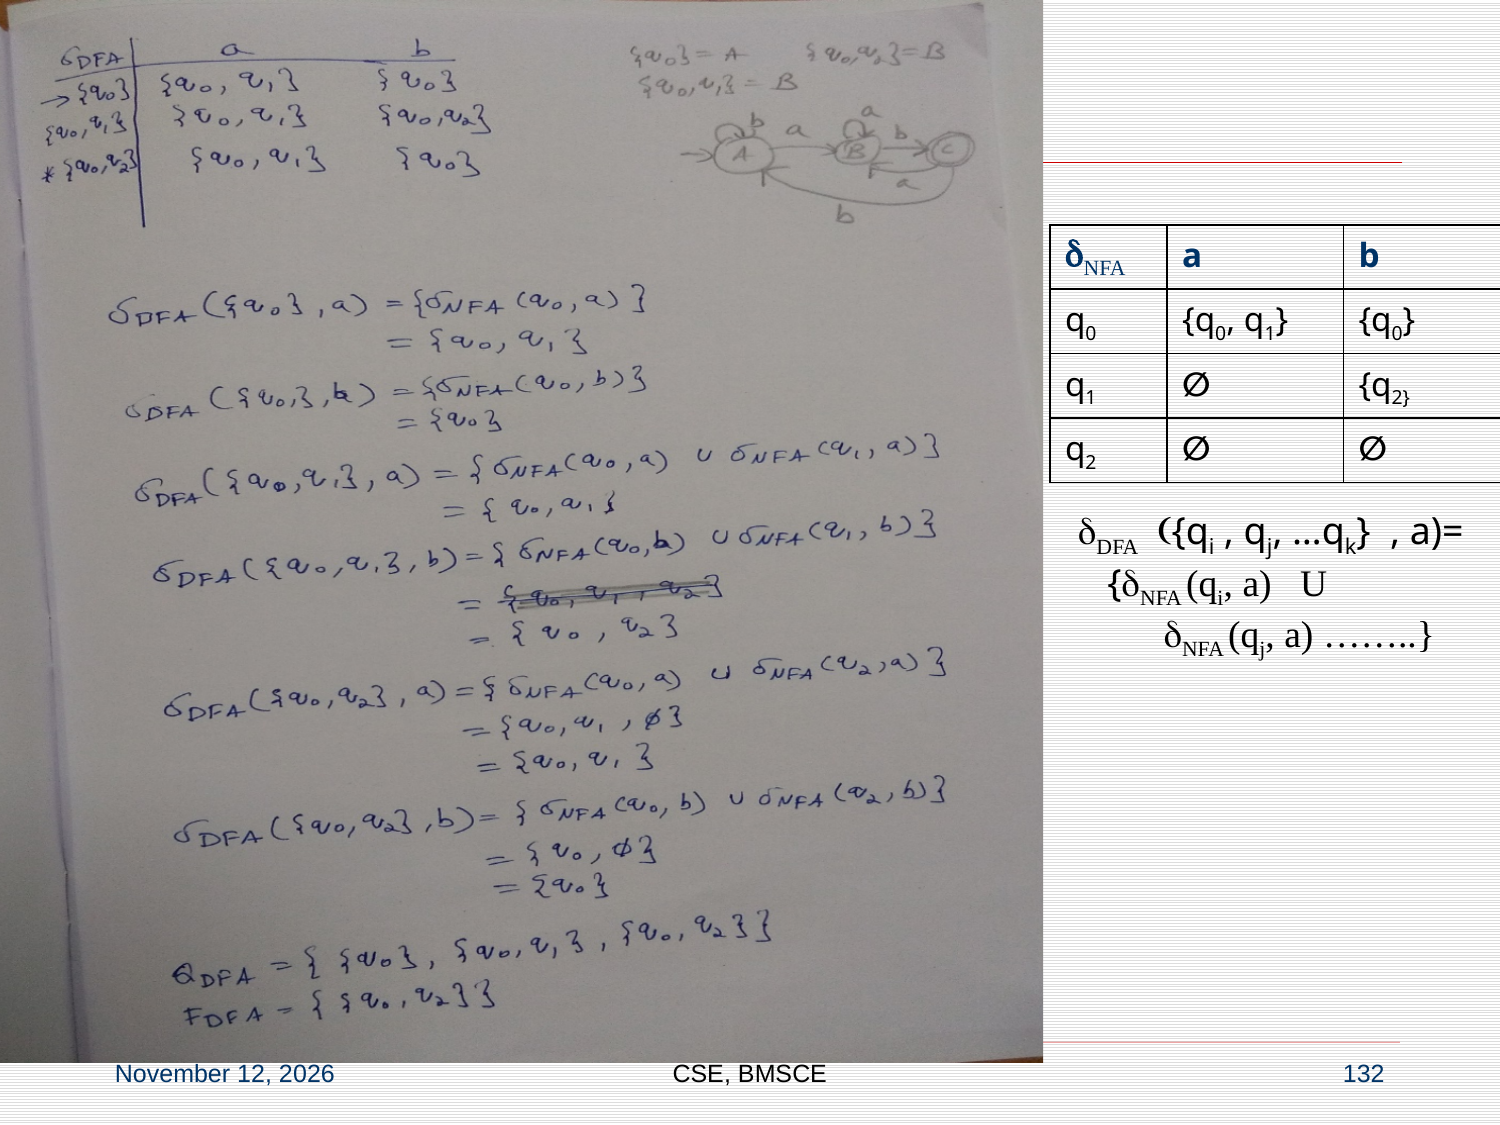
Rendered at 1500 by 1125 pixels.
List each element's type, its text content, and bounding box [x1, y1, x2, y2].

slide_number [99, 1063, 426, 1103]
table_header dNFA [1059, 226, 1166, 288]
slide_number 132 [1074, 1049, 1401, 1103]
table_cell ∅ [1168, 419, 1343, 482]
table_cell ∅ [1344, 419, 1500, 482]
table_cell q0 [1059, 290, 1166, 353]
table_cell {q0, q1} [1168, 290, 1343, 353]
picture [0, 1, 1053, 1063]
footer CSE, BMSCE [512, 1063, 988, 1103]
table_cell ∅ [1168, 354, 1343, 417]
table_cell {q2} [1344, 354, 1500, 417]
table_header b [1344, 226, 1500, 288]
table_cell {q0} [1344, 290, 1500, 353]
table_header a [1168, 226, 1343, 288]
text_box dDFA ({qi , qj, …qk} , a)= {dNFA (qi, a) U dNFA (qj, a) ……..} [1063, 499, 1479, 669]
table_cell q1 [1059, 354, 1166, 417]
table_cell q2 [1059, 419, 1166, 482]
